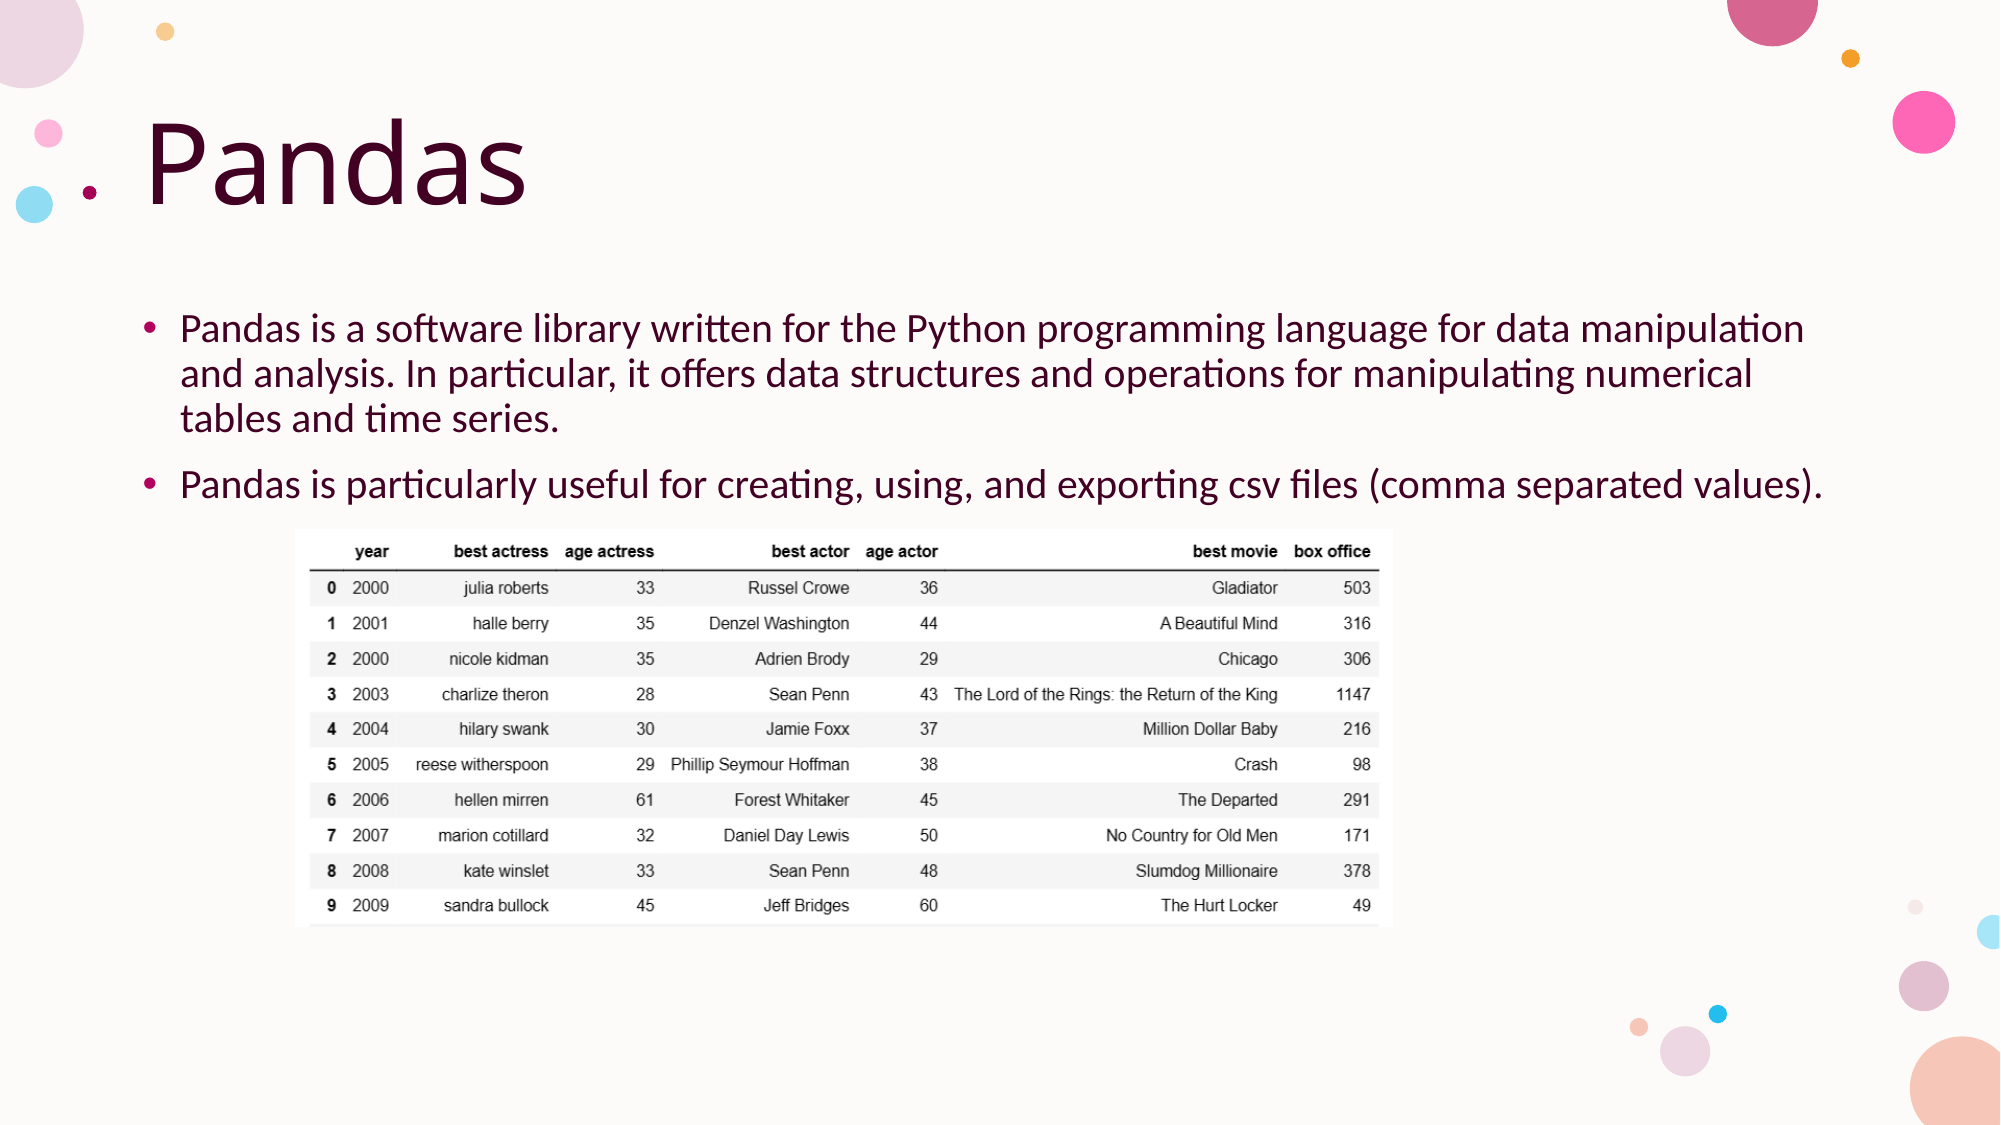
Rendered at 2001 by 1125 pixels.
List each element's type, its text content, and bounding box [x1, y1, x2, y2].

title Pandas [127, 59, 1877, 278]
picture [295, 529, 1393, 927]
list Pandas is a software library written for the Python programming language for data manipulation and analysis. In particular, it offers data structures and operations for manipulating numerical tables and time series. Pandas is particularly useful for creating, using, and exporting csv files (comma separated values). [127, 299, 1877, 1014]
